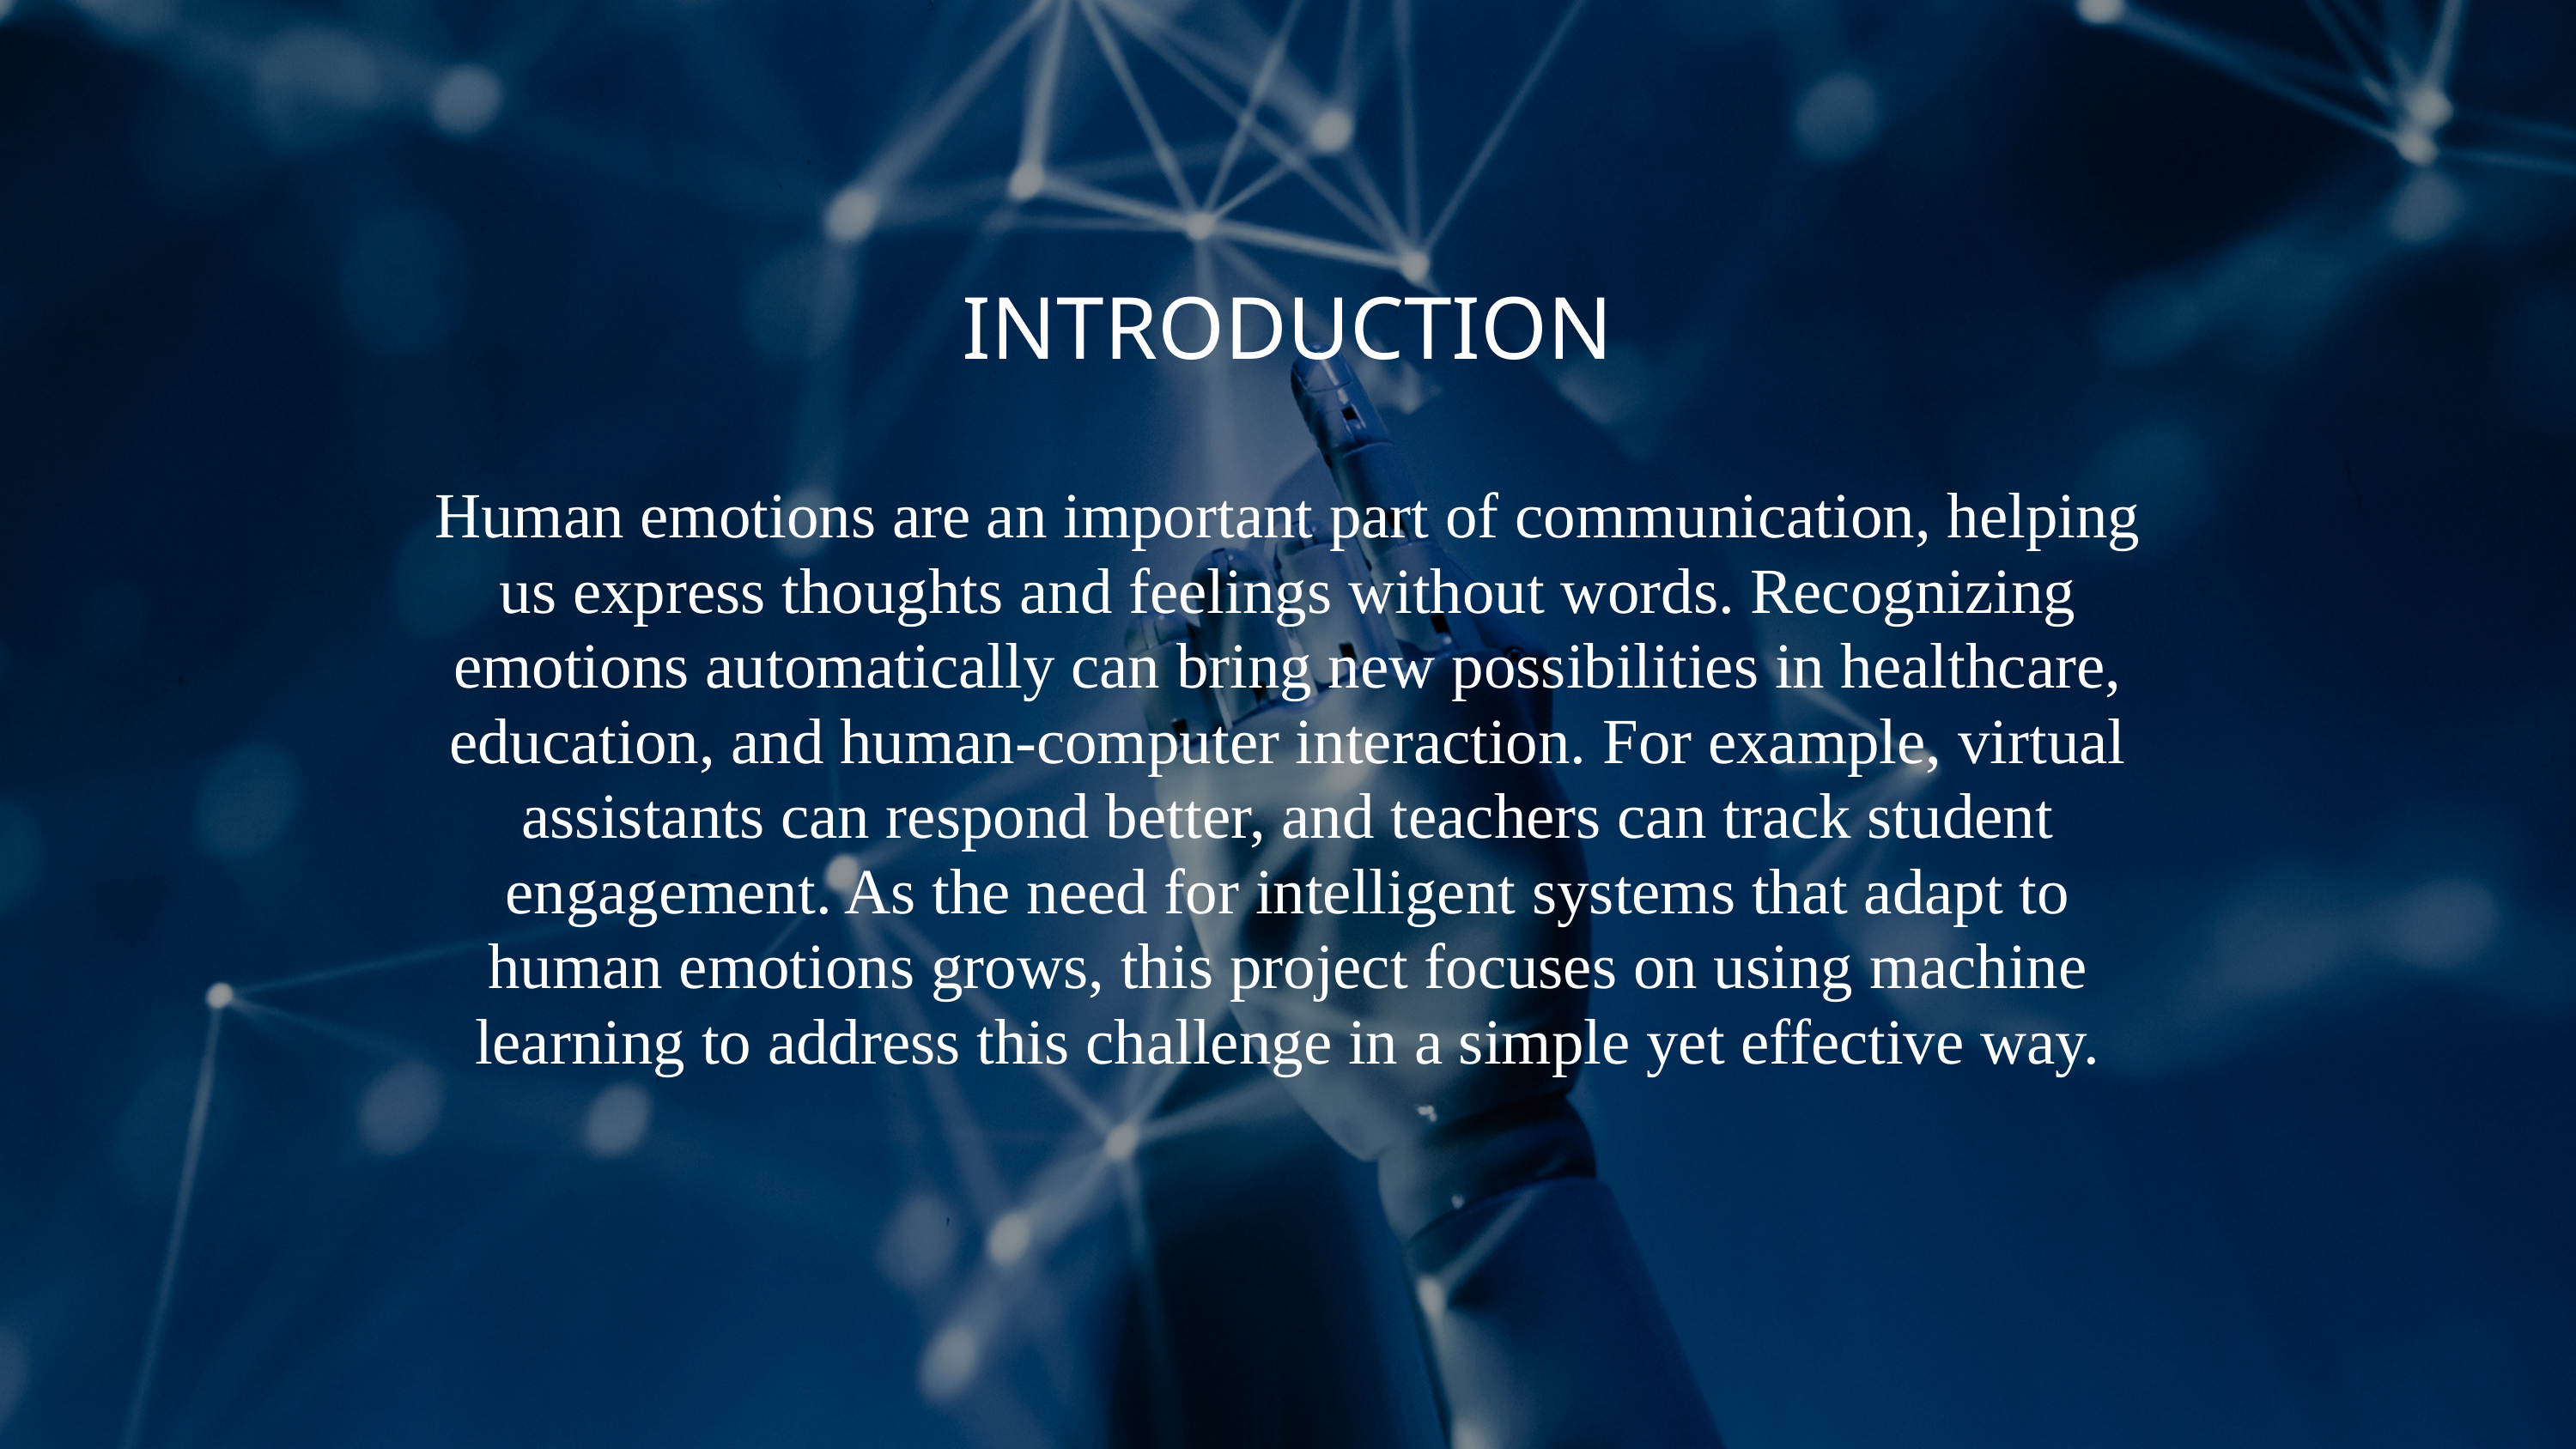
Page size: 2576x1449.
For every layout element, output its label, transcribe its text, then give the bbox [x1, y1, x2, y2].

text_box Human emotions are an important part of communication, helping us express thoughts and feelings without words. Recognizing emotions automatically can bring new possibilities in healthcare, education, and human-computer interaction. For example, virtual assistants can respond better, and teachers can track student engagement. As the need for intelligent systems that adapt to human emotions grows, this project focuses on using machine learning to address this challenge in a simple yet effective way. [410, 476, 2166, 1077]
text_box [0, 0, 2576, 1449]
text_box Introduction [855, 263, 1721, 377]
